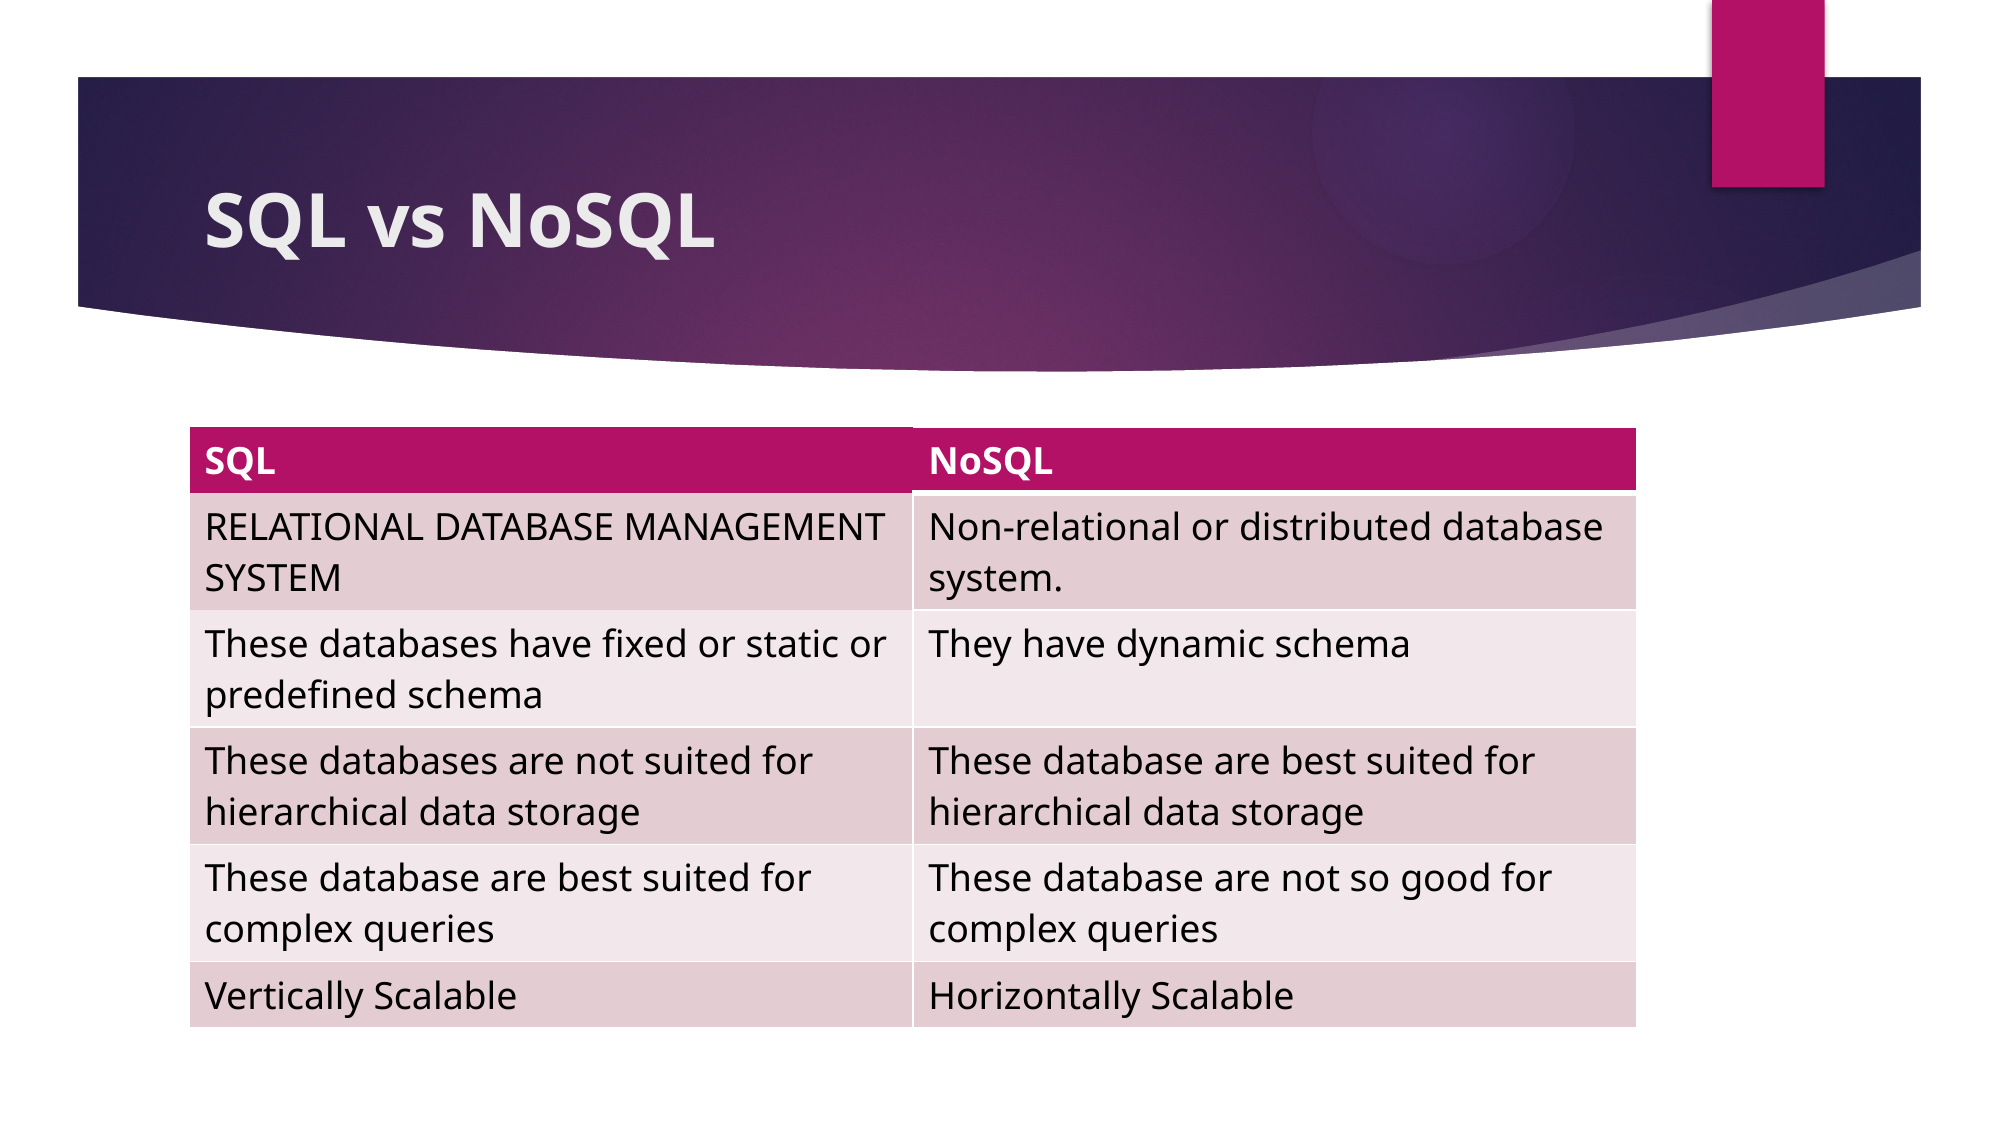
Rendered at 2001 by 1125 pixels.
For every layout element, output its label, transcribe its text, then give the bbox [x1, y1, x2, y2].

table_header NoSQL [913, 428, 1636, 490]
table_cell Horizontally Scalable [914, 962, 1636, 1027]
table_cell These database are not so good for complex queries [914, 845, 1636, 961]
table_cell They have dynamic schema [914, 611, 1636, 726]
table_cell RELATIONAL DATABASE MANAGEMENT SYSTEM [190, 493, 912, 610]
table_cell These databases are not suited for hierarchical data storage [190, 728, 912, 844]
table_cell These databases have fixed or static or predefined schema [190, 610, 912, 726]
table_cell These database are best suited for hierarchical data storage [914, 728, 1636, 844]
table_cell Vertically Scalable [190, 962, 912, 1027]
table_cell Non-relational or distributed database system. [914, 496, 1636, 609]
title SQL vs NoSQL [189, 159, 1627, 276]
table_header SQL [190, 427, 913, 493]
table_cell These database are best suited for complex queries [190, 845, 912, 961]
